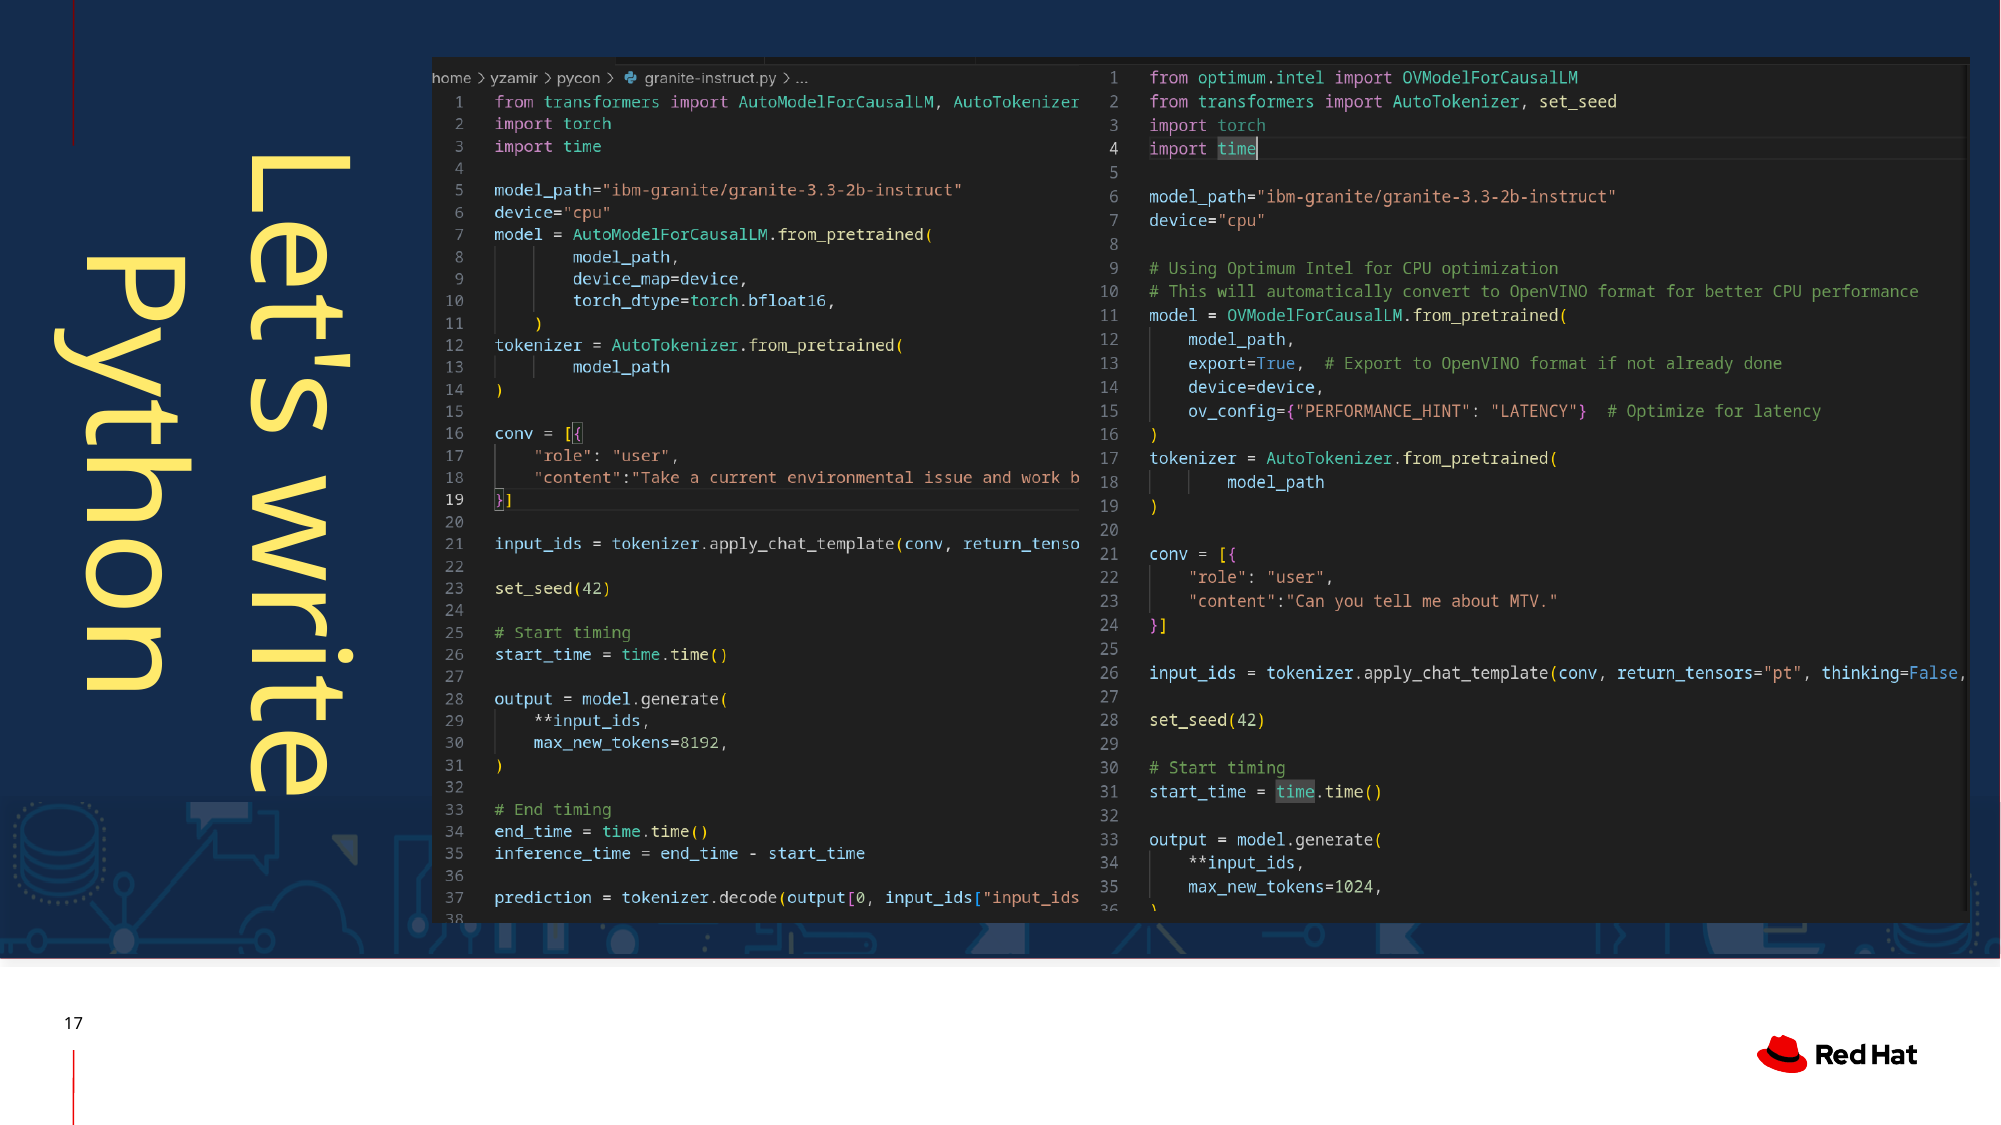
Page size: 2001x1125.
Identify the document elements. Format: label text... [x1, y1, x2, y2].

picture [0, 0, 2001, 1125]
slide_number <number> [13, 1012, 134, 1036]
title Let's write Python [86, 34, 390, 796]
